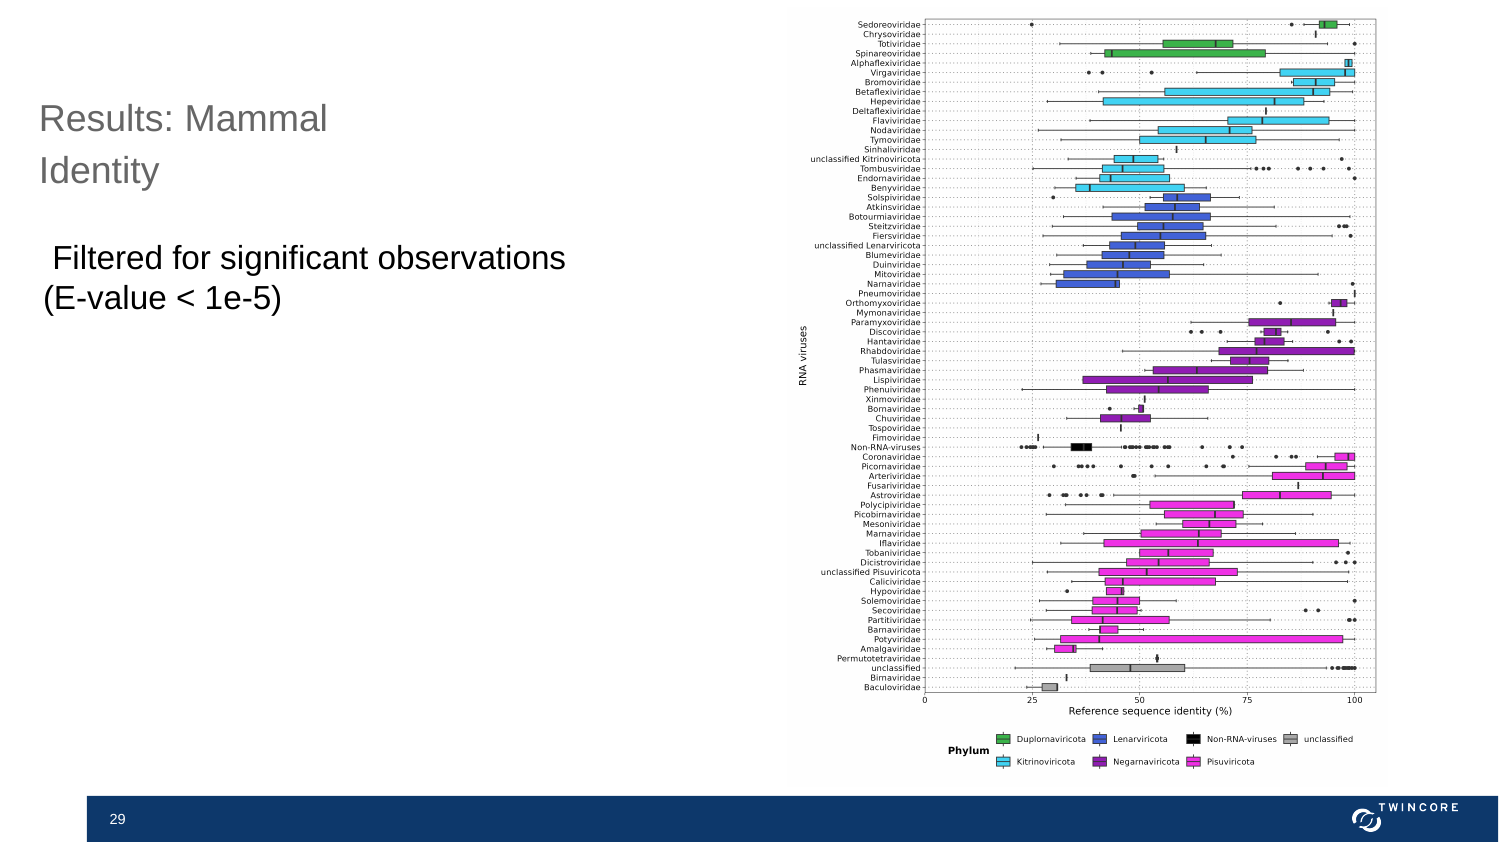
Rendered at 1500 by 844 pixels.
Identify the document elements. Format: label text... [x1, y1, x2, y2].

picture [1352, 803, 1458, 832]
picture [787, 7, 1388, 788]
text_box Filtered for significant observations (E-value < 1e-5) [28, 229, 601, 324]
